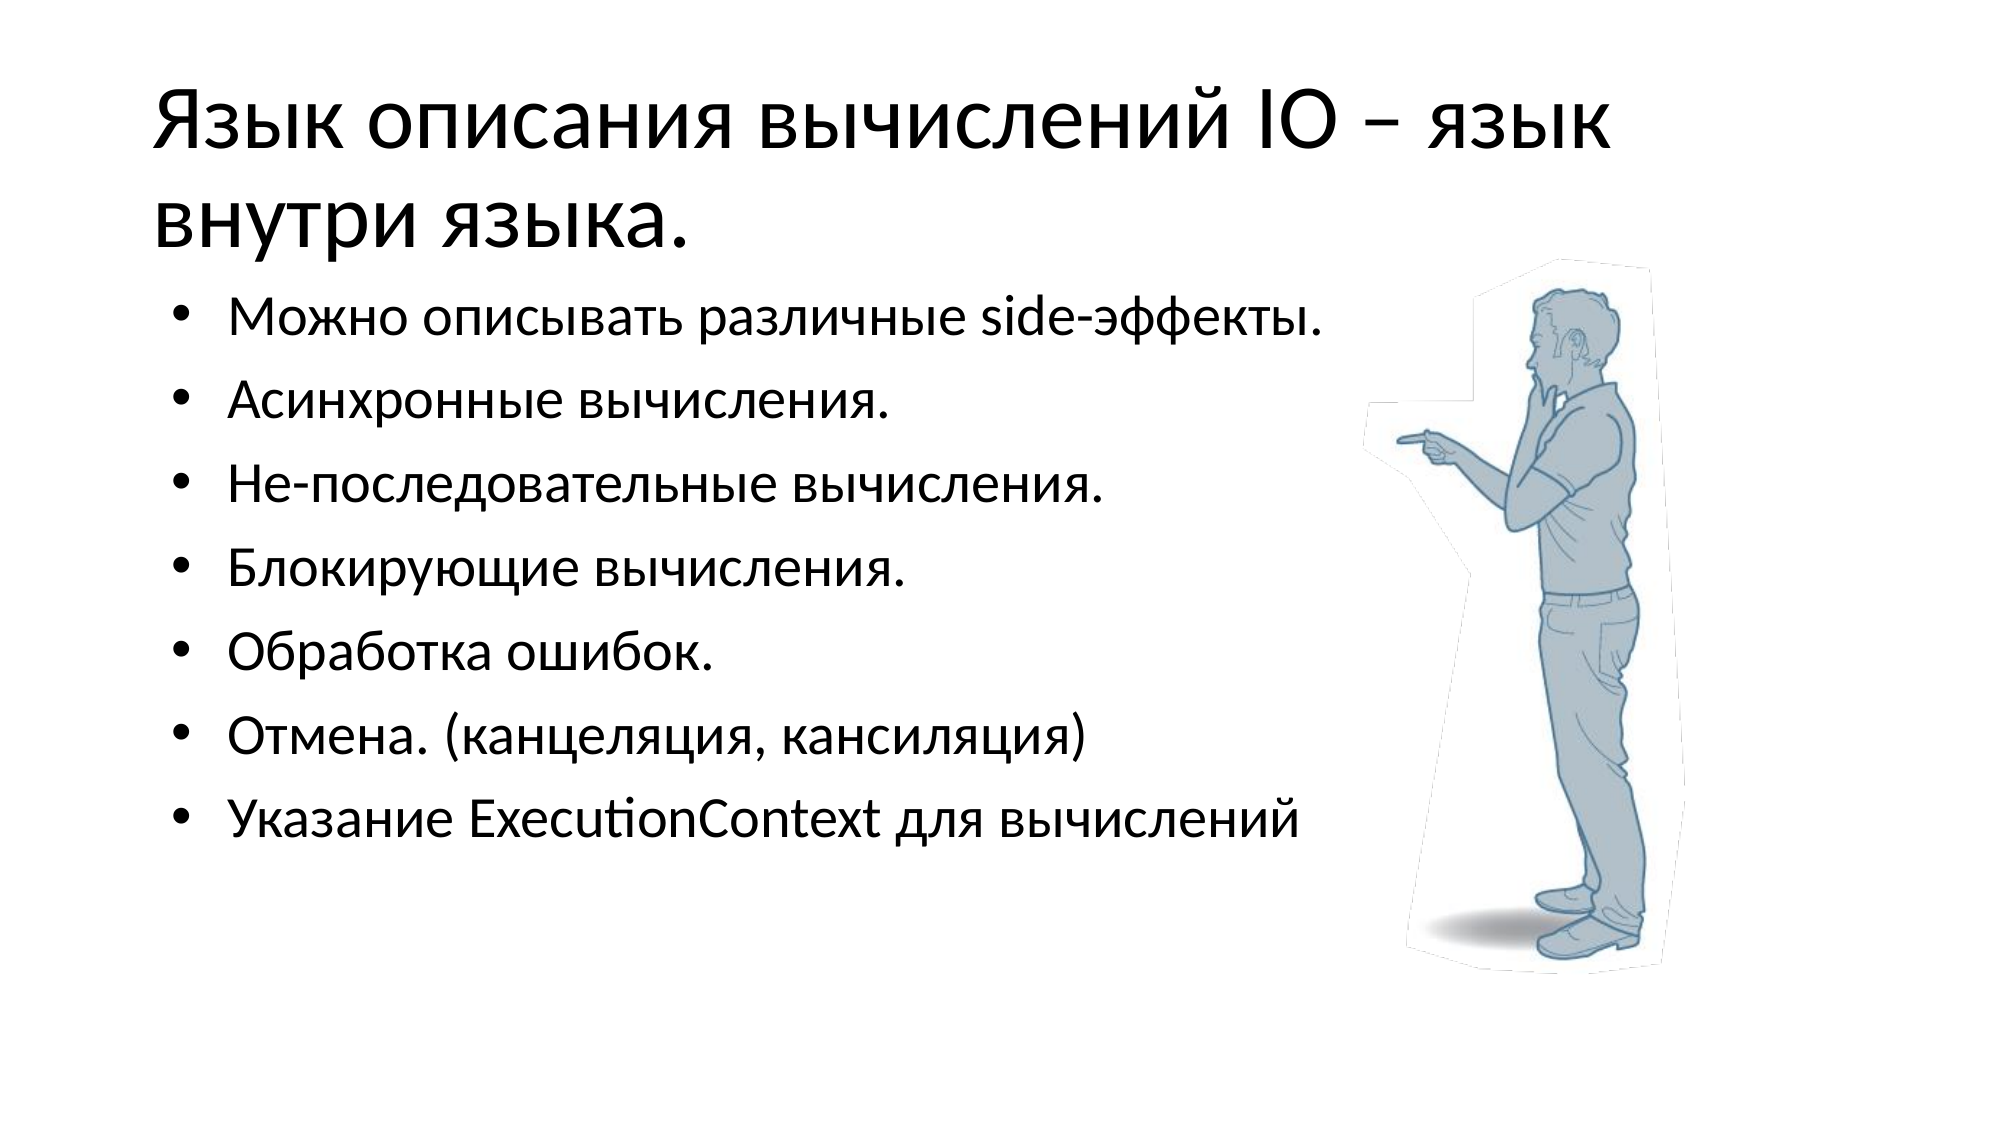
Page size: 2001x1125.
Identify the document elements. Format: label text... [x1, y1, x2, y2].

title Язык описания вычислений IO – язык внутри языка. [137, 59, 1863, 277]
picture [1362, 258, 1687, 975]
list Можно описывать различные side-эффекты. Асинхронные вычисления. Не-последовательные вычисления. Блокирующие вычисления. Обработка ошибок. Отмена. (канцеляция, кансиляция) Указание ExecutionContext для вычислений [137, 277, 1863, 992]
